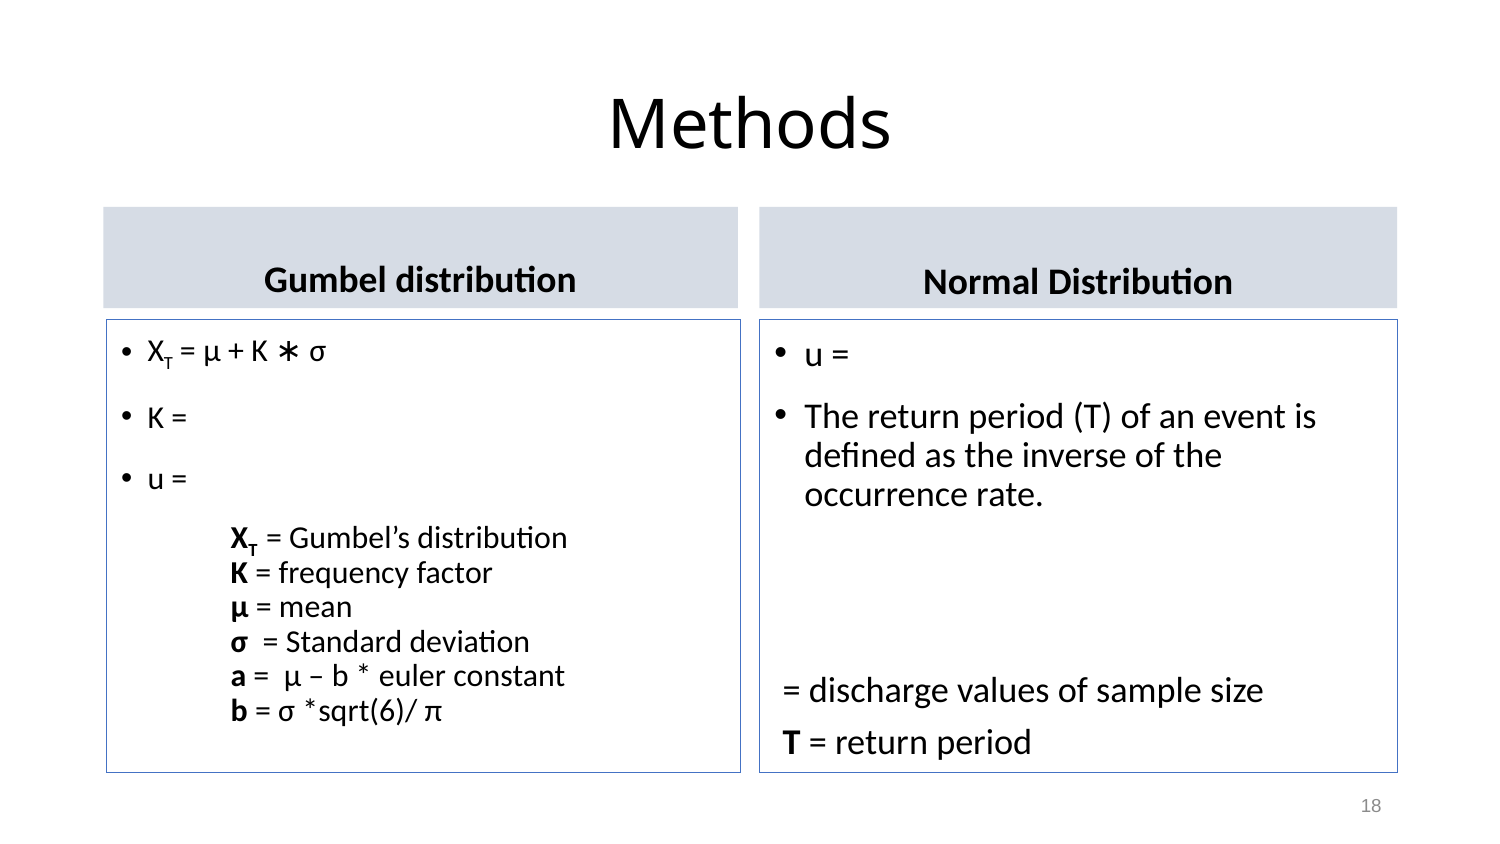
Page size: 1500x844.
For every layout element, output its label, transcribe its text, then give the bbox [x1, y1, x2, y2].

list Normal Distribution [759, 206, 1398, 309]
slide_number 18 [1059, 782, 1397, 827]
list Gumbel distribution [103, 206, 738, 309]
title Methods [103, 44, 1398, 208]
